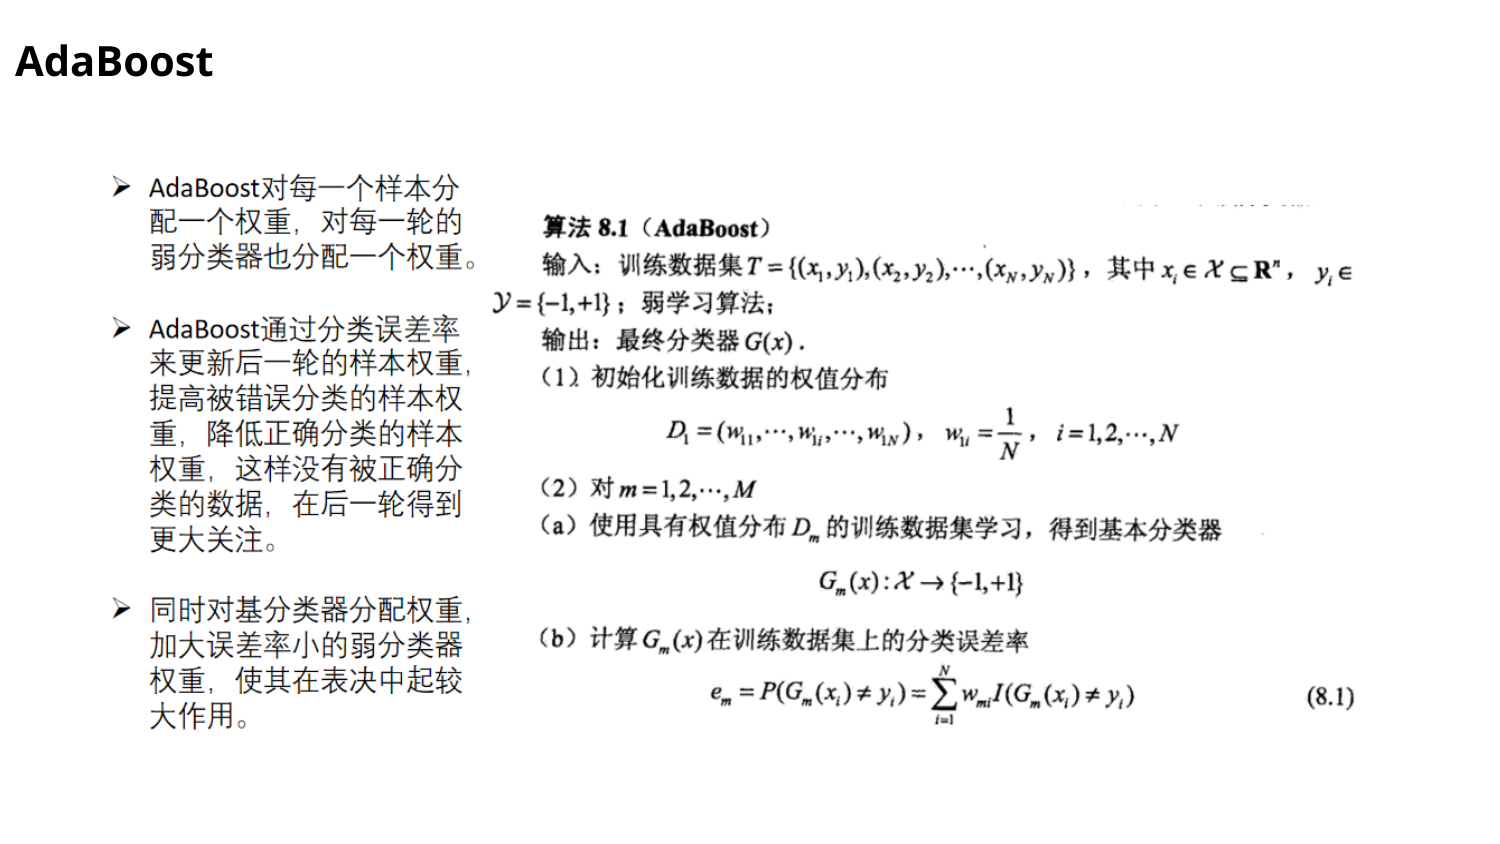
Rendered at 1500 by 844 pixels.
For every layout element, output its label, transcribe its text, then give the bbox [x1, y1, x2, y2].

title AdaBoost [0, 16, 1135, 104]
picture [102, 160, 1393, 754]
